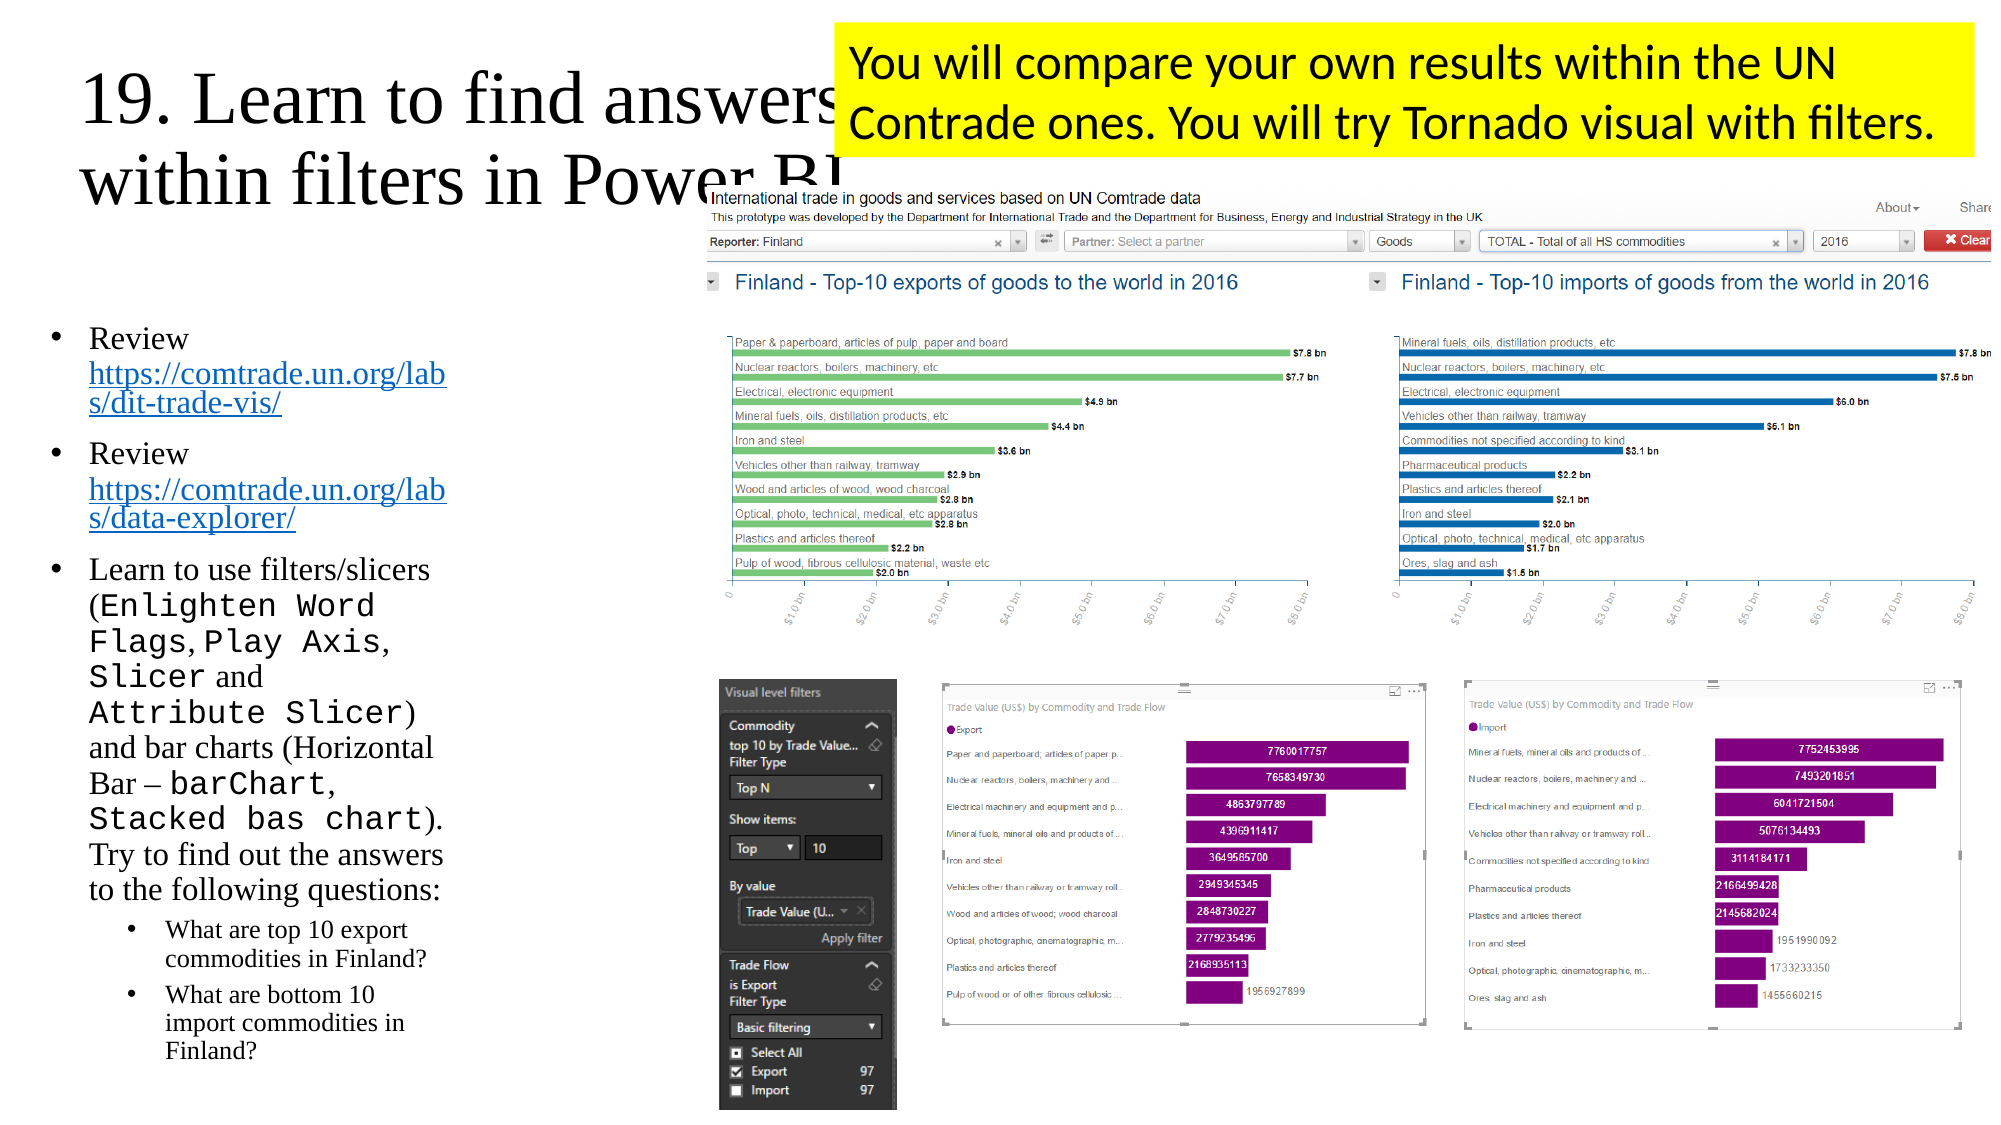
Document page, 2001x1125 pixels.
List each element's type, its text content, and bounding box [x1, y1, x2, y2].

picture [935, 679, 1434, 1034]
list Review https://comtrade.un.org/labs/dit-trade-vis/ Review https://comtrade.un.org/labs/data-explorer/ Learn to use filters/slicers (Enlighten Word Flags, Play Axis, Slicer and Attribute Slicer) and bar charts (Horizontal Bar – barChart, Stacked bas chart). Try to find out the answers to the following questions: What are top 10 export commodities in Finland? What are bottom 10 import commodities in Finland? [35, 313, 463, 1031]
picture [719, 679, 897, 1110]
picture [707, 185, 1991, 654]
title 19. Learn to find answers within filters in Power BI [64, 30, 884, 249]
text_box You will compare your own results within the UN Contrade ones. You will try Tornado visual with filters. [834, 22, 1975, 158]
picture [1452, 672, 1975, 1042]
